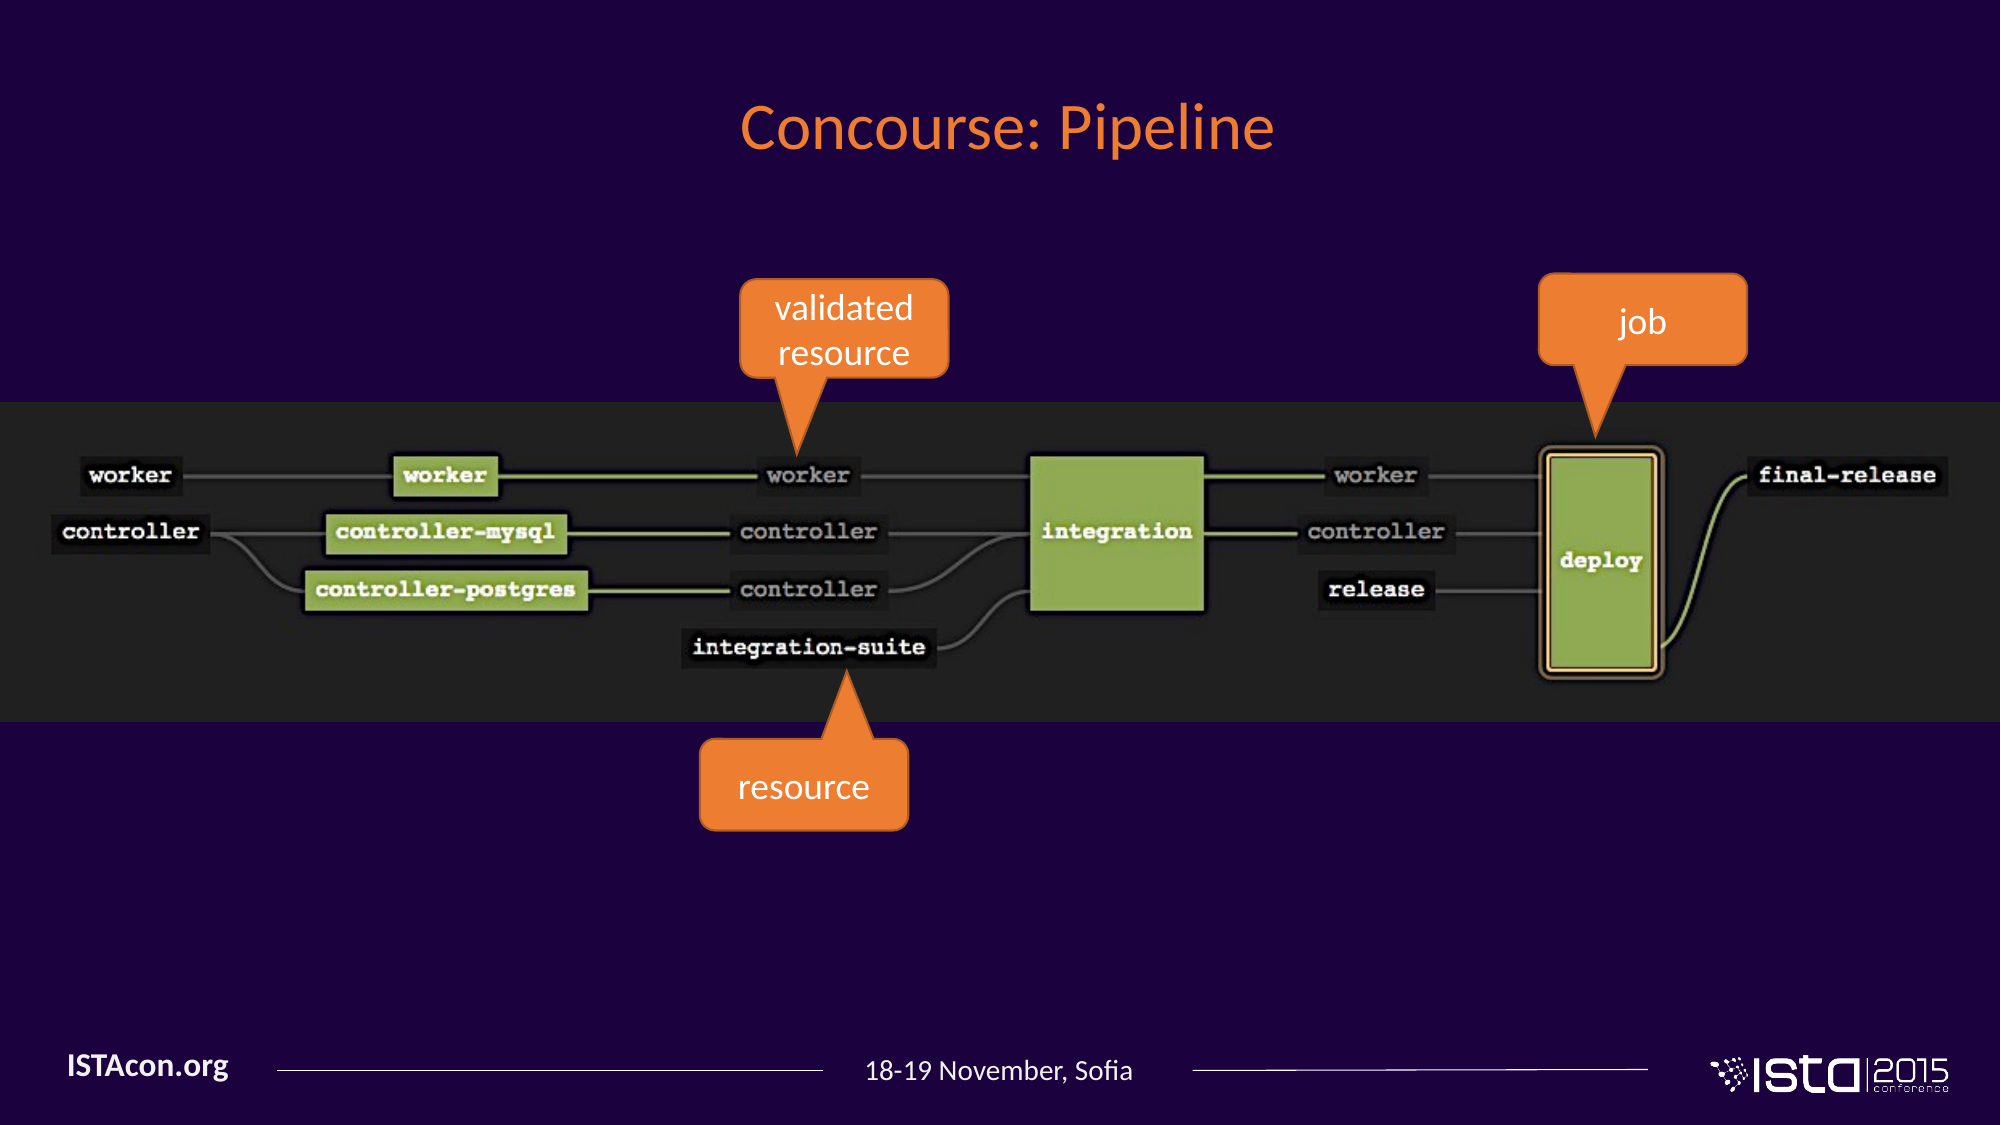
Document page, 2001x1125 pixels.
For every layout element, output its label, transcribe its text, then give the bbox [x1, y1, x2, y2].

text_box resource [698, 722, 910, 832]
text_box validated resource [739, 278, 950, 402]
text_box job [1537, 272, 1749, 402]
text_box 18-19 November, Sofia [849, 1048, 1151, 1101]
picture [1683, 1031, 1976, 1115]
text_box ISTAcon.org [51, 1040, 319, 1101]
picture [0, 402, 2000, 722]
text_box Concourse: Pipeline [242, 75, 1774, 170]
